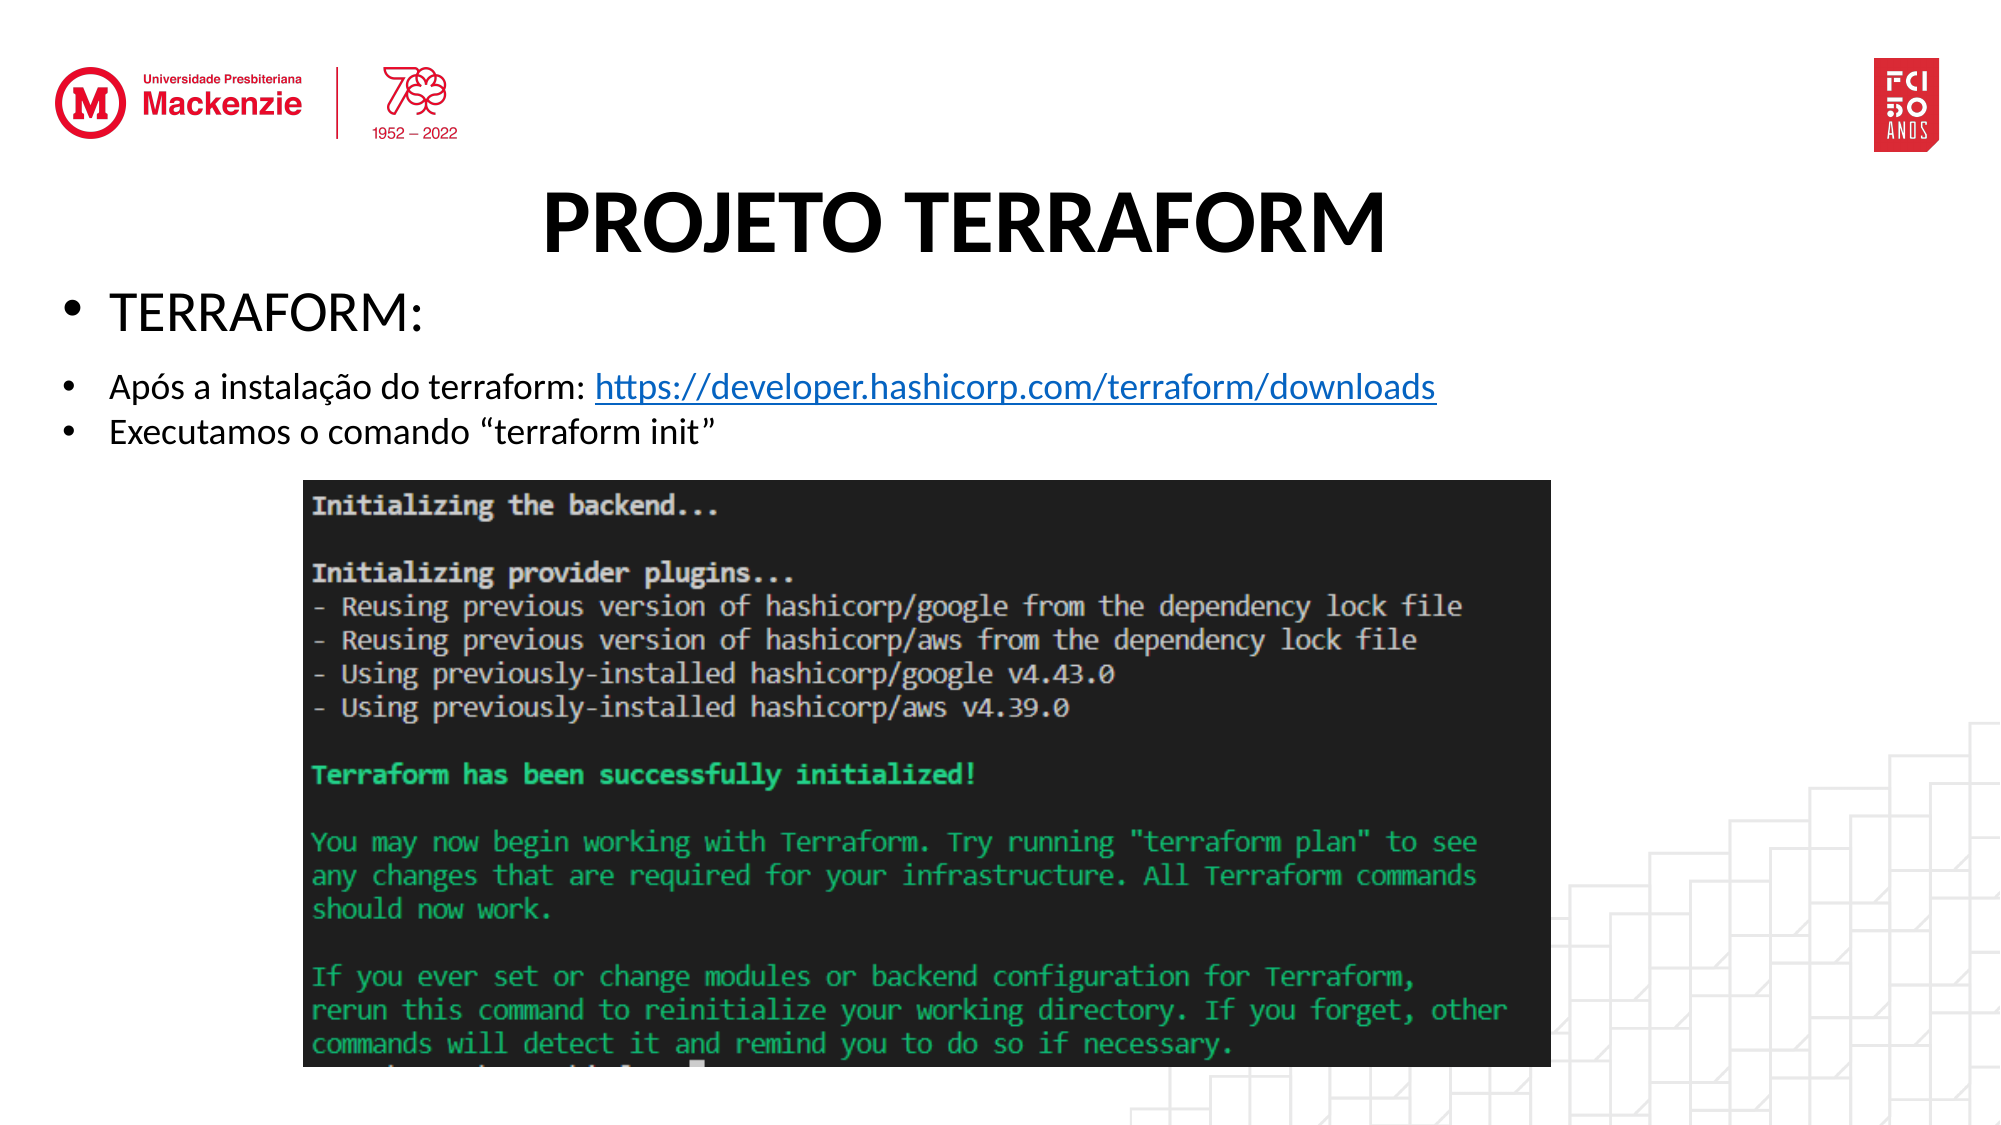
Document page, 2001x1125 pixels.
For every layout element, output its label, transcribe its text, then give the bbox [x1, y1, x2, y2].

picture [303, 480, 1551, 1067]
picture [55, 67, 362, 139]
text_box PROJETO TERRAFORM [362, 42, 1591, 265]
text_box TERRAFORM: [47, 265, 1906, 351]
text_box Após a instalação do terraform: https://developer.hashicorp.com/terraform/downloads Executamos o comando “terraform init” [47, 355, 1906, 460]
